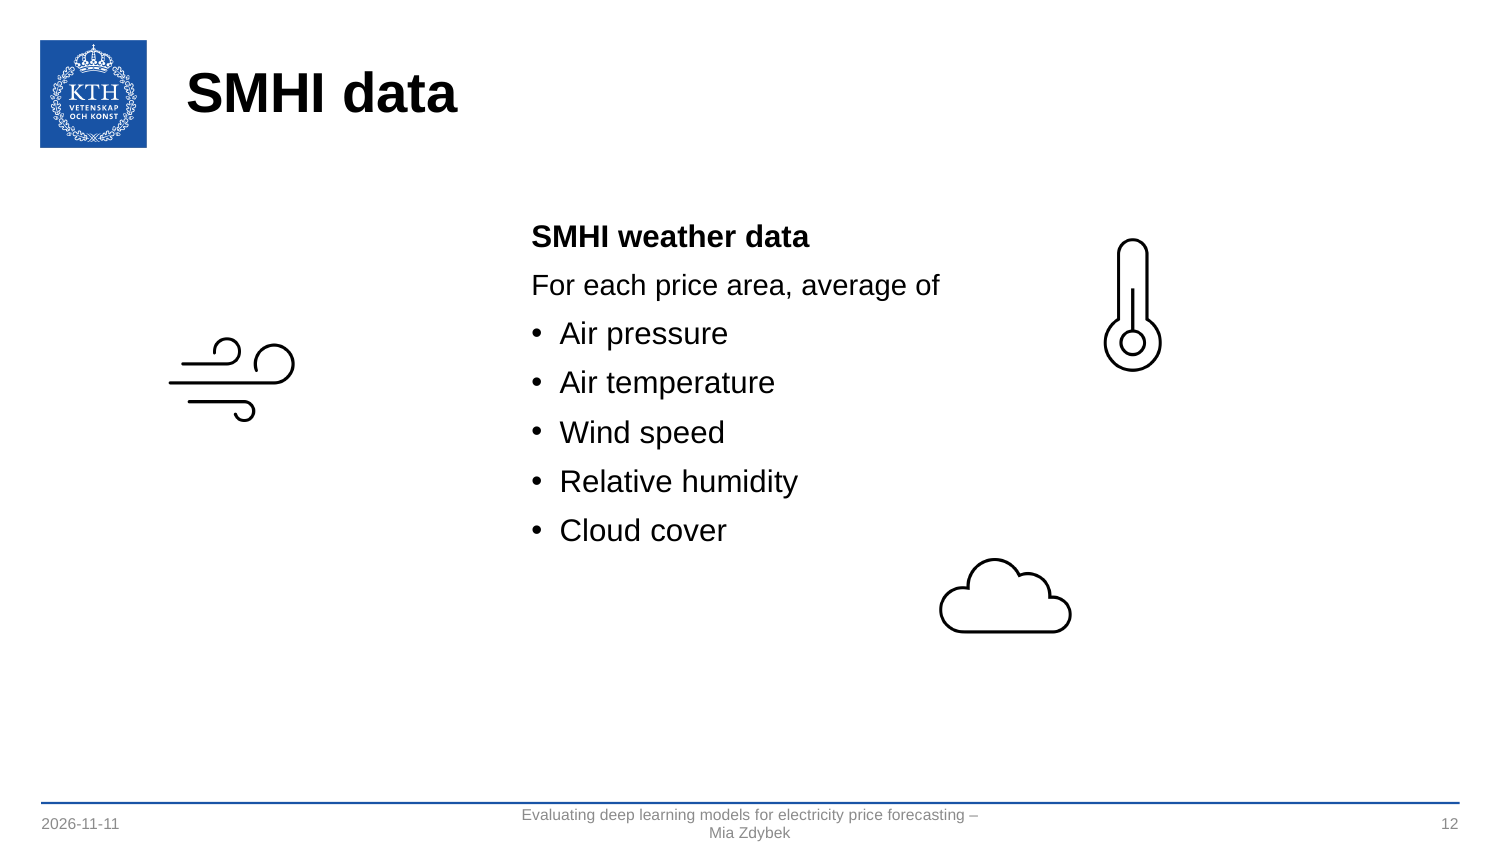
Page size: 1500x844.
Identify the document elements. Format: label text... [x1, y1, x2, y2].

footer Evaluating deep learning models for electricity price forecasting – Mia Zdybek [496, 804, 1004, 843]
picture [40, 40, 147, 148]
text_box SMHI weather data For each price area, average of Air pressure Air temperature Wind speed Relative humidity Cloud cover [531, 221, 969, 688]
slide_number 12 [1121, 804, 1459, 843]
picture [1057, 229, 1208, 380]
picture [930, 520, 1081, 671]
picture [156, 304, 307, 455]
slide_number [41, 804, 379, 843]
title SMHI data [185, 41, 1460, 148]
